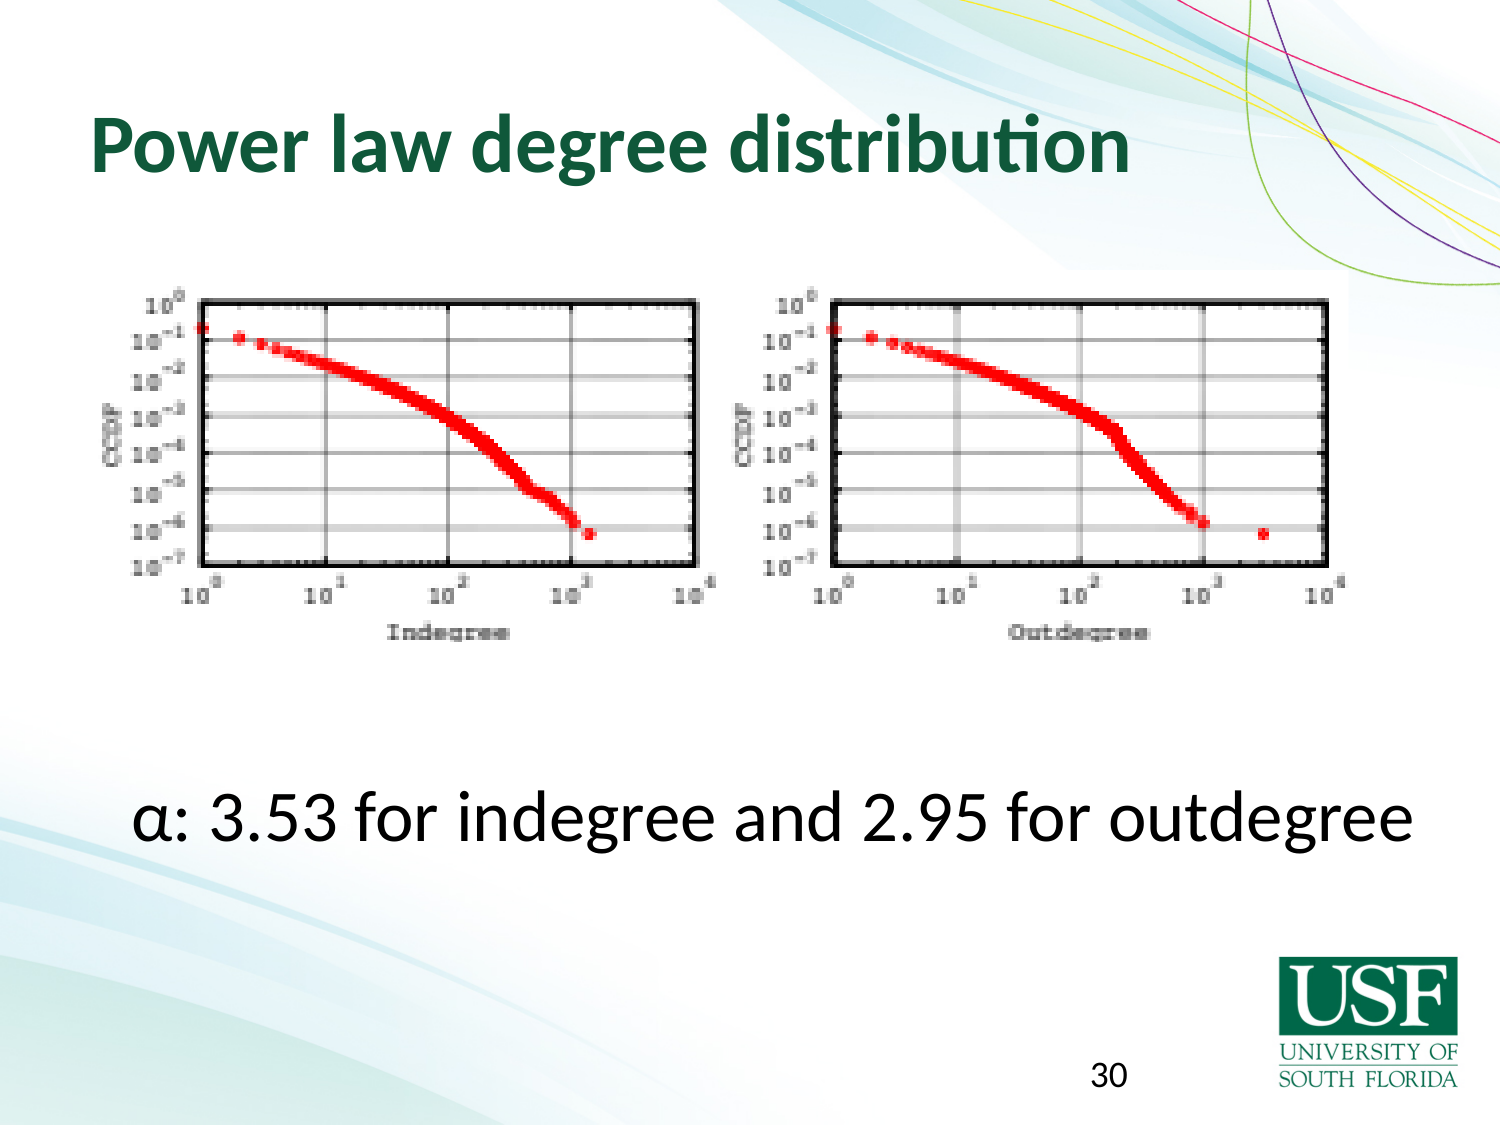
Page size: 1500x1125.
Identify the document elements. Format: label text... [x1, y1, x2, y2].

slide_number 30 [1074, 1042, 1425, 1103]
text_box α: 3.53 for indegree and 2.95 for outdegree [116, 761, 1447, 952]
picture [0, 0, 1500, 1125]
title Power law degree distribution [75, 45, 1425, 233]
